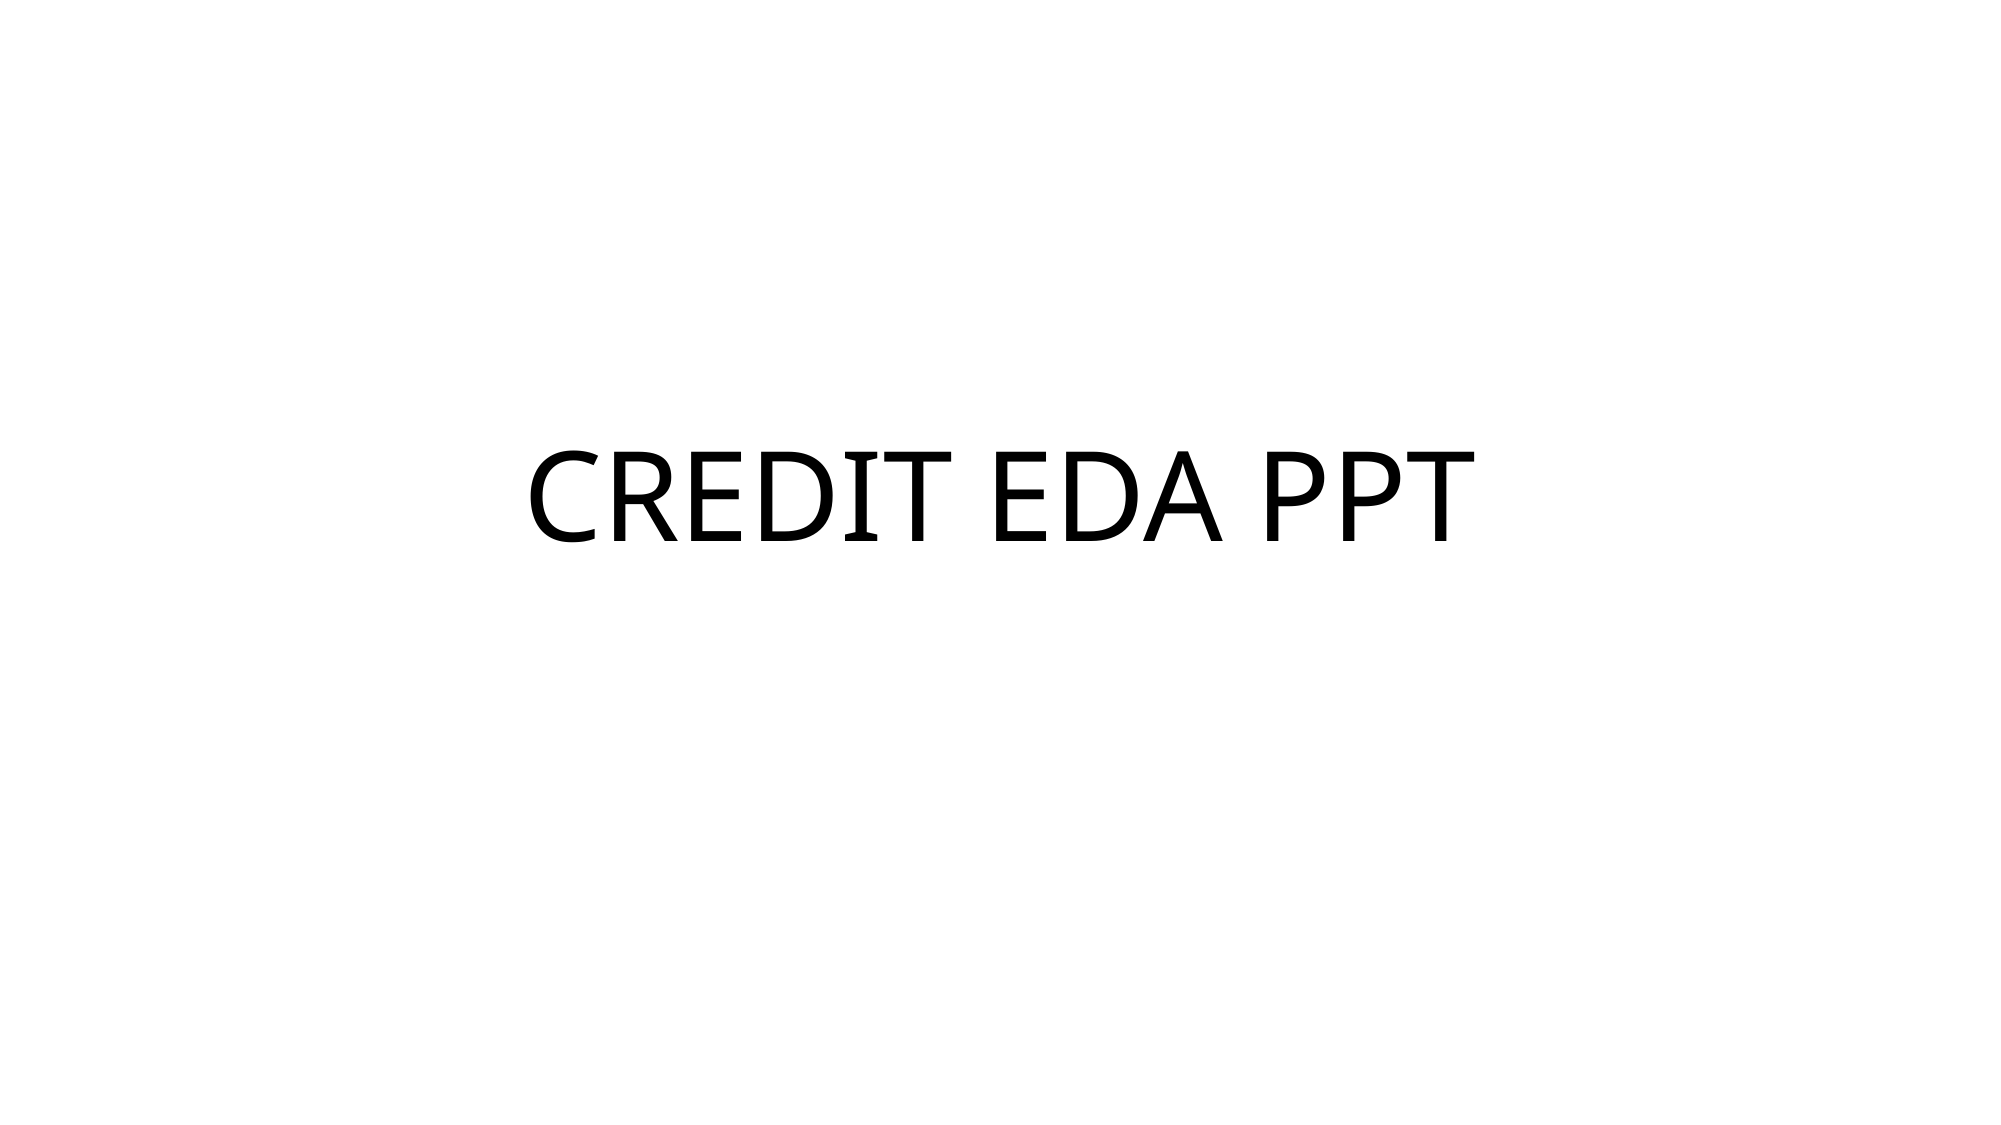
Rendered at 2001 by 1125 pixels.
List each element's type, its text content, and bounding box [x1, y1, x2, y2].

title CREDIT EDA PPT [249, 184, 1750, 576]
